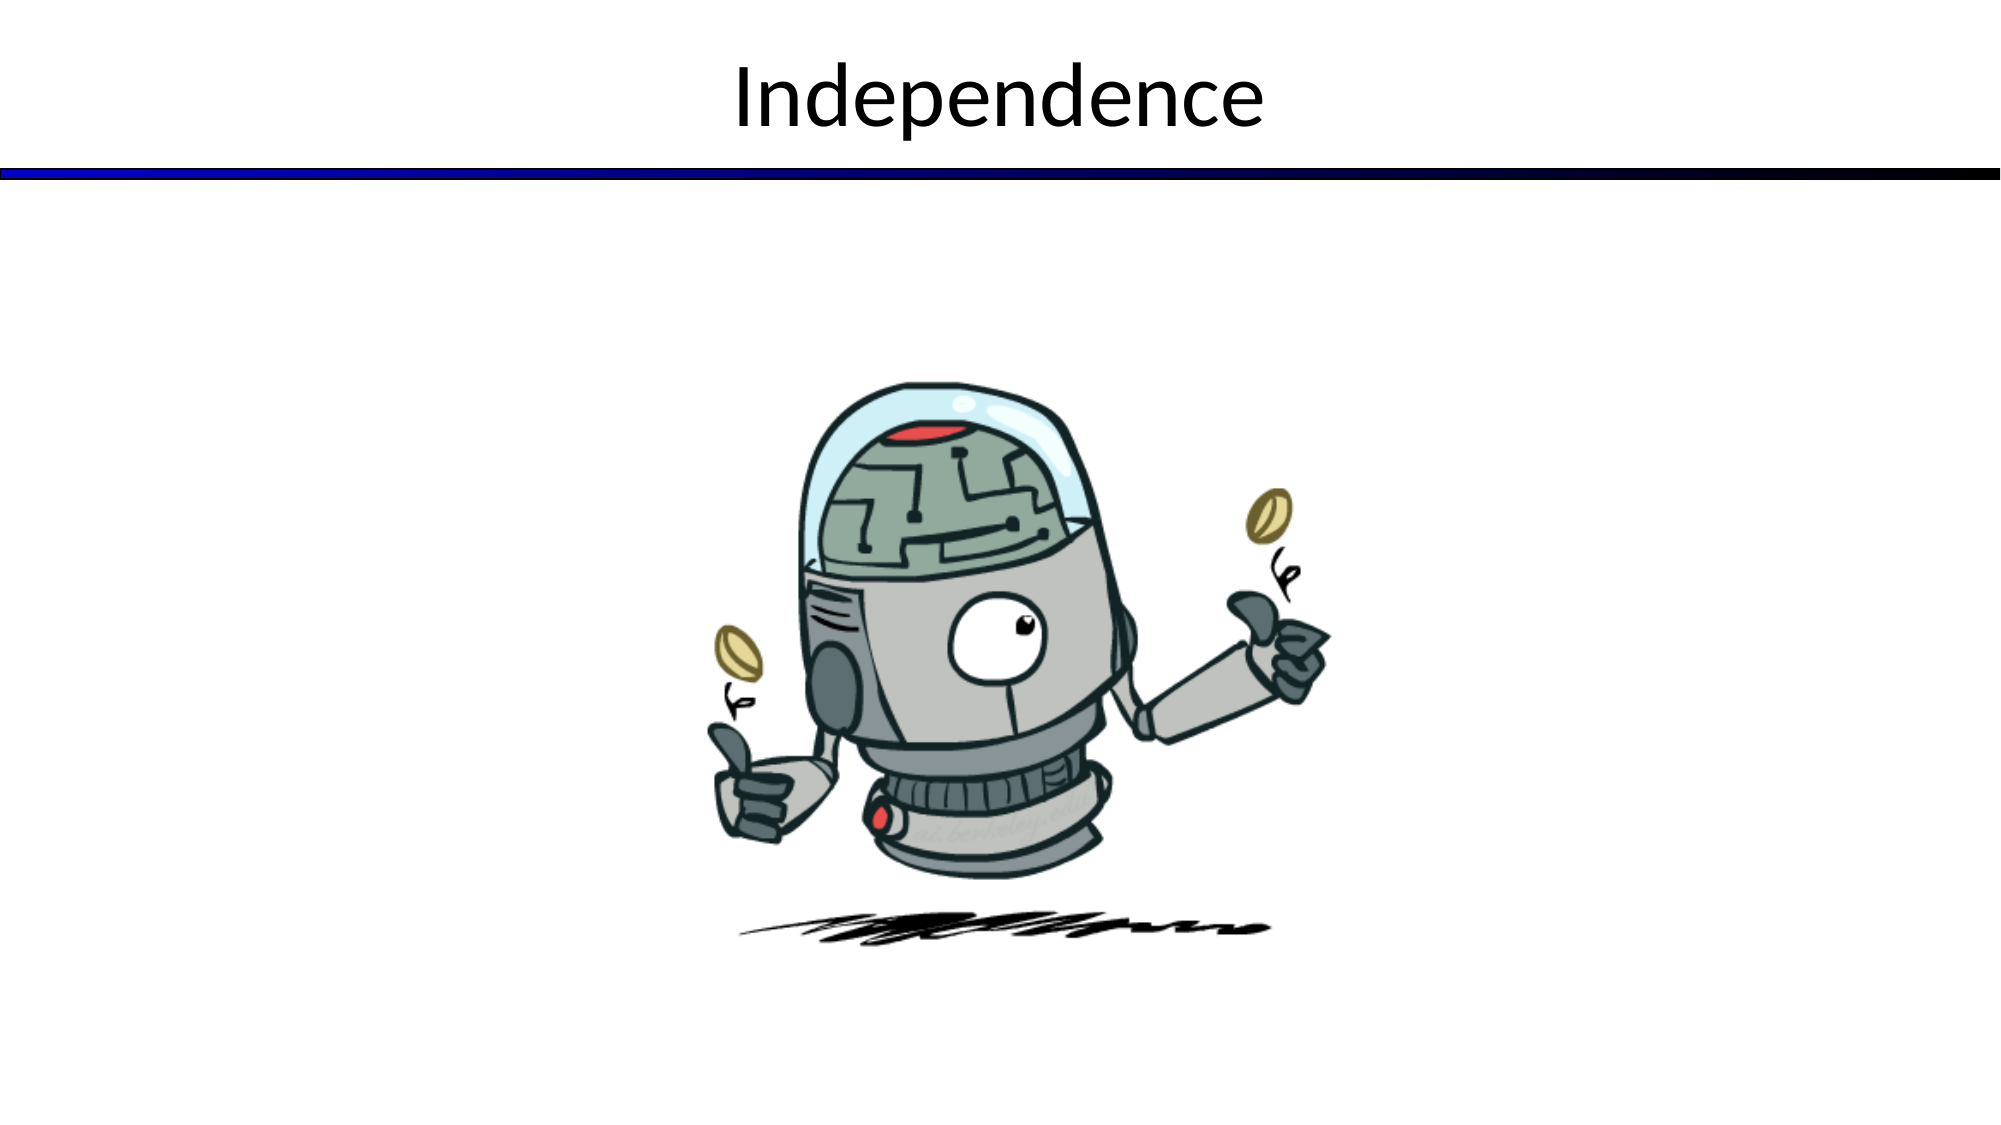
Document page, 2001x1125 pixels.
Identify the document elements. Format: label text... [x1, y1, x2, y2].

title Independence [0, 0, 2000, 184]
picture [624, 324, 1391, 1000]
